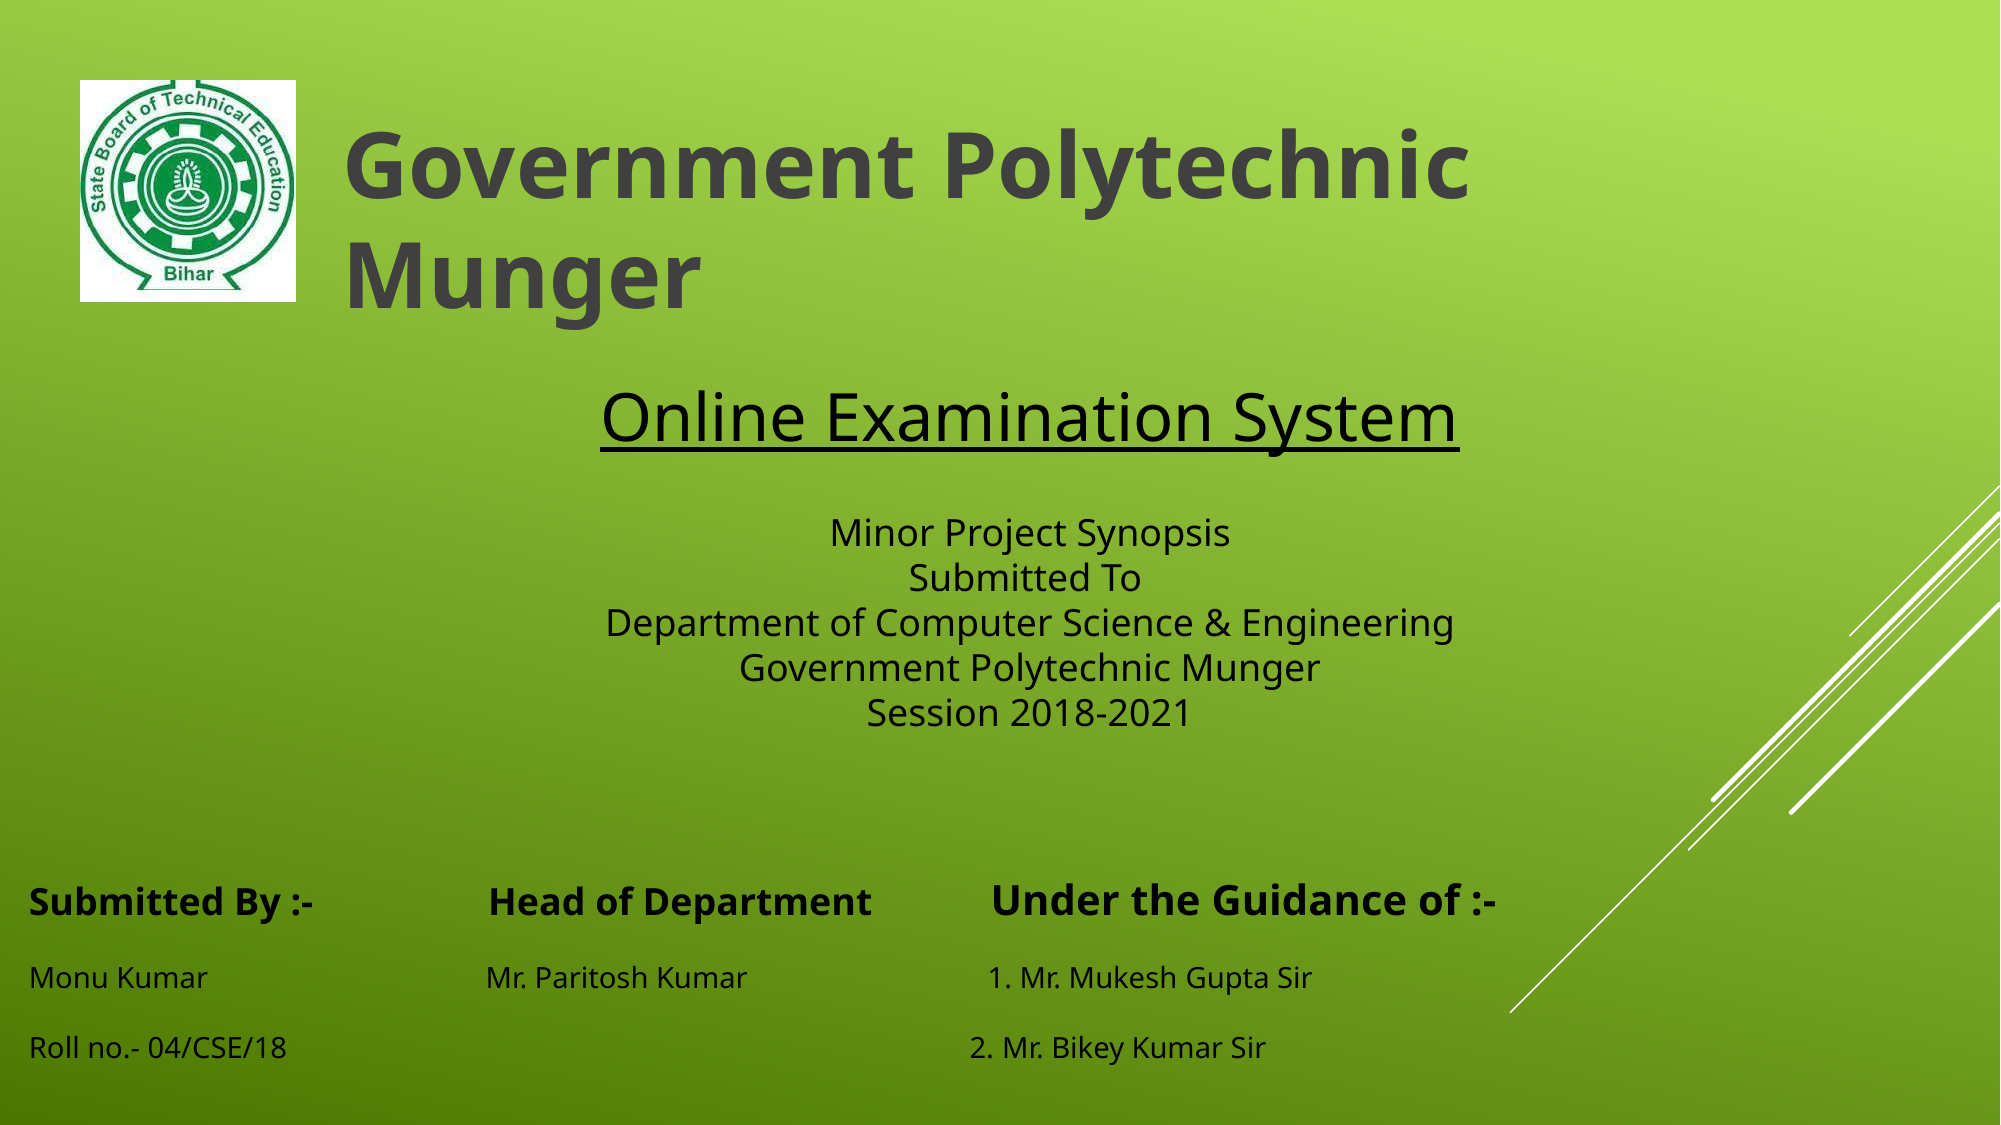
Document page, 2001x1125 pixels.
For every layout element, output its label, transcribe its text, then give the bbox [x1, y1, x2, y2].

picture [79, 80, 296, 302]
text_box Online Examination System Minor Project Synopsis Submitted To Department of Computer Science & Engineering Government Polytechnic Munger Session 2018-2021 Submitted By :- Head of Department Under the Guidance of :- Monu Kumar Mr. Paritosh Kumar 1. Mr. Mukesh Gupta Sir Roll no.- 04/CSE/18 2. Mr. Bikey Kumar Sir [13, 359, 2000, 1125]
text_box Government Polytechnic Munger [327, 99, 1846, 334]
